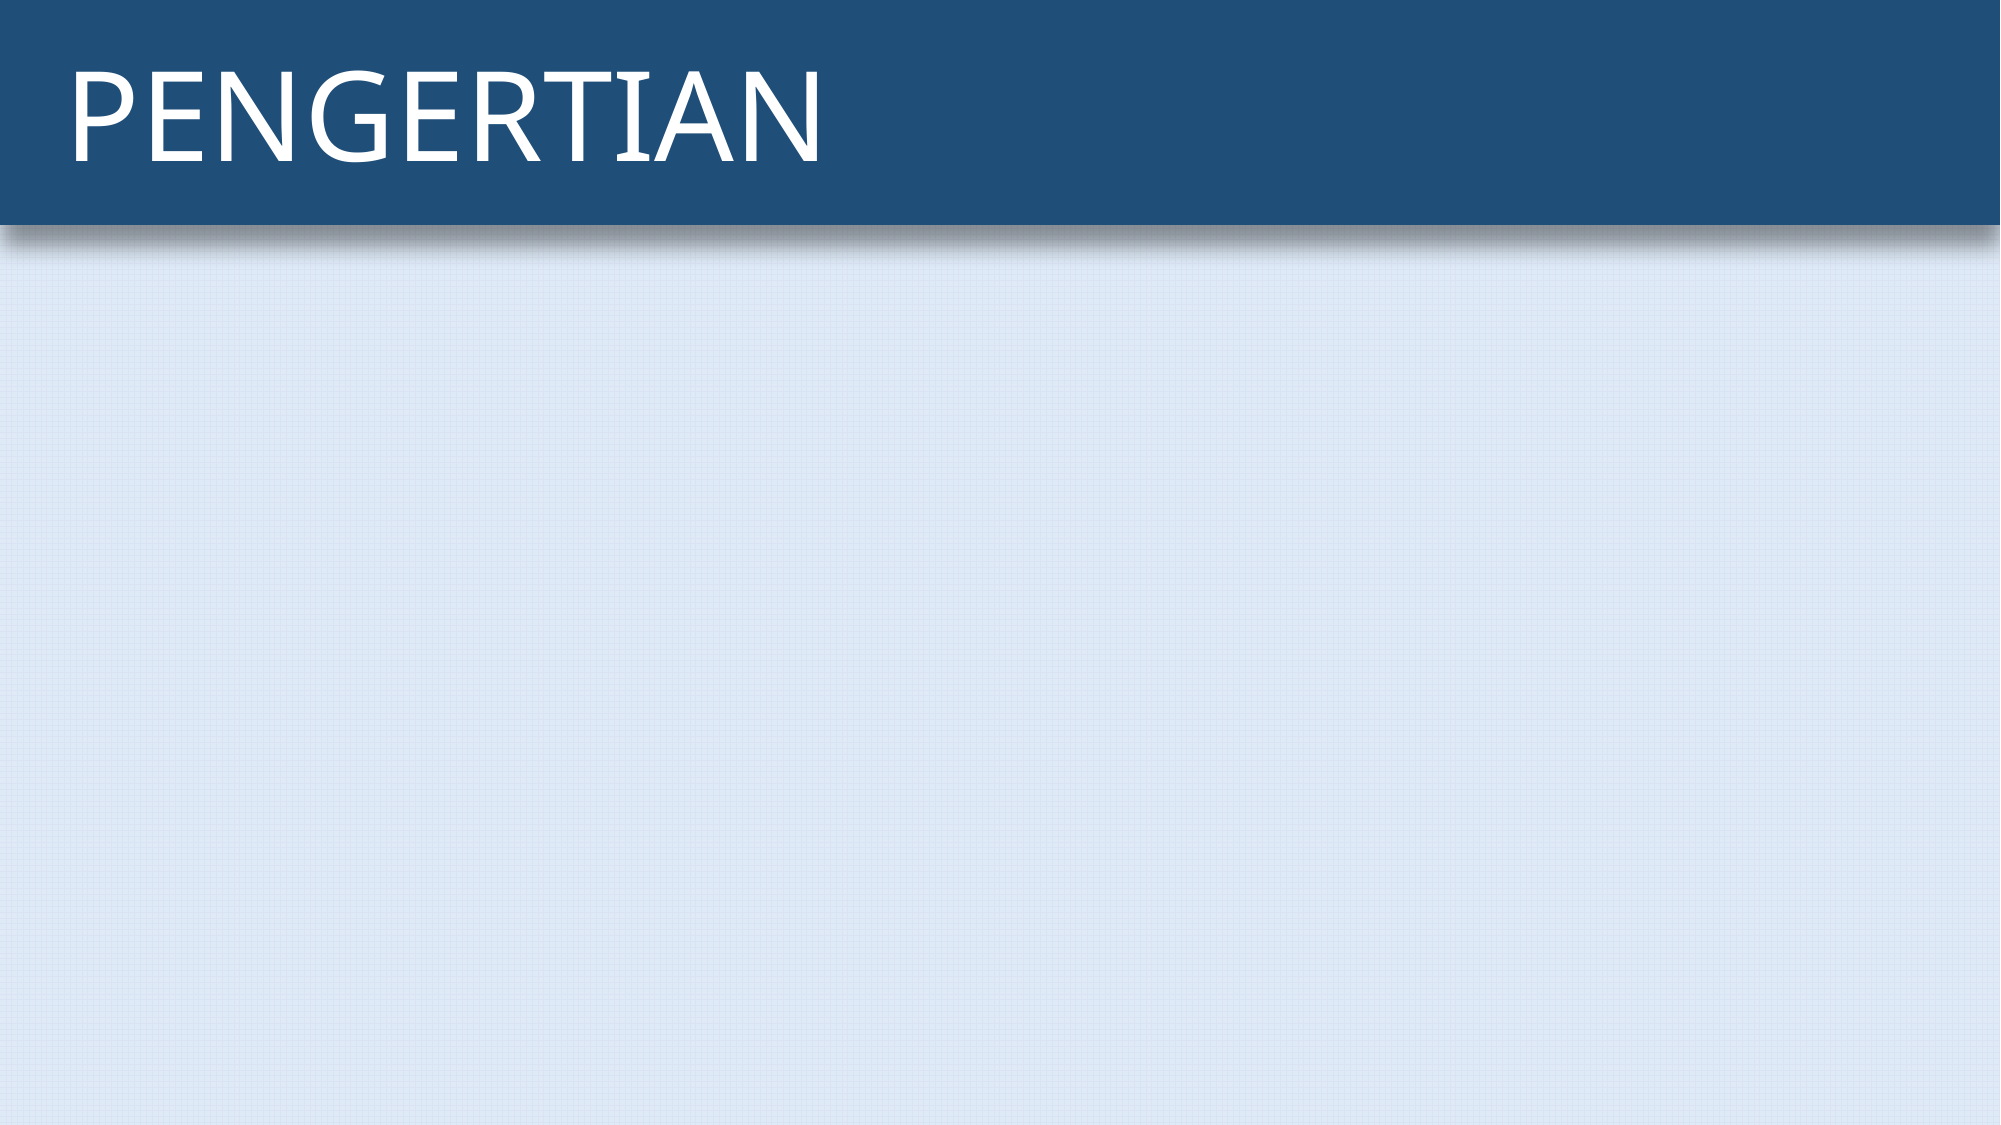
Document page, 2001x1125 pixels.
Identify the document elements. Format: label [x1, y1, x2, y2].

text_box [0, 0, 2000, 225]
